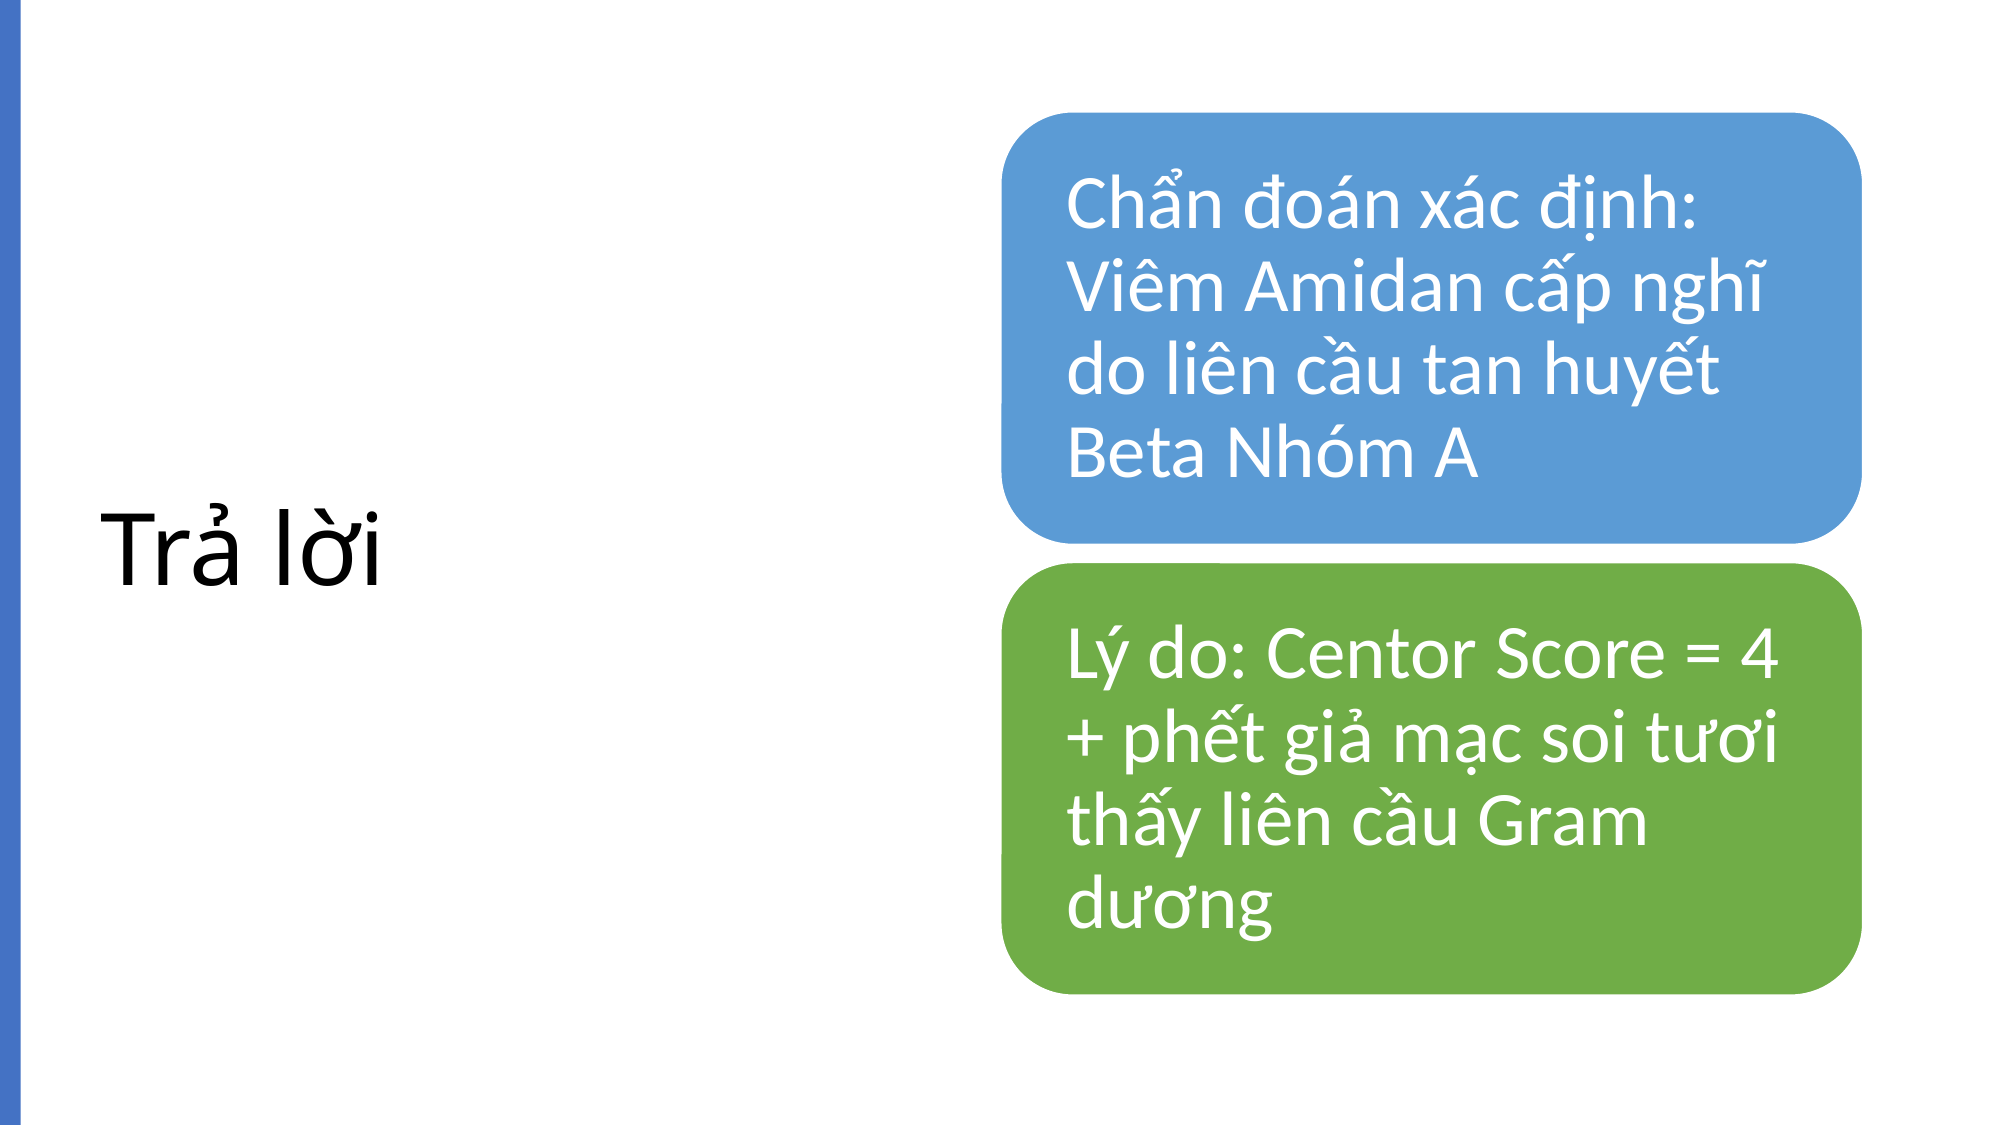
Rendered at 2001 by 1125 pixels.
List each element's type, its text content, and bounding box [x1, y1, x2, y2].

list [1000, 101, 1863, 1005]
title Trả lời [85, 101, 936, 1005]
text_box [0, 0, 21, 1125]
